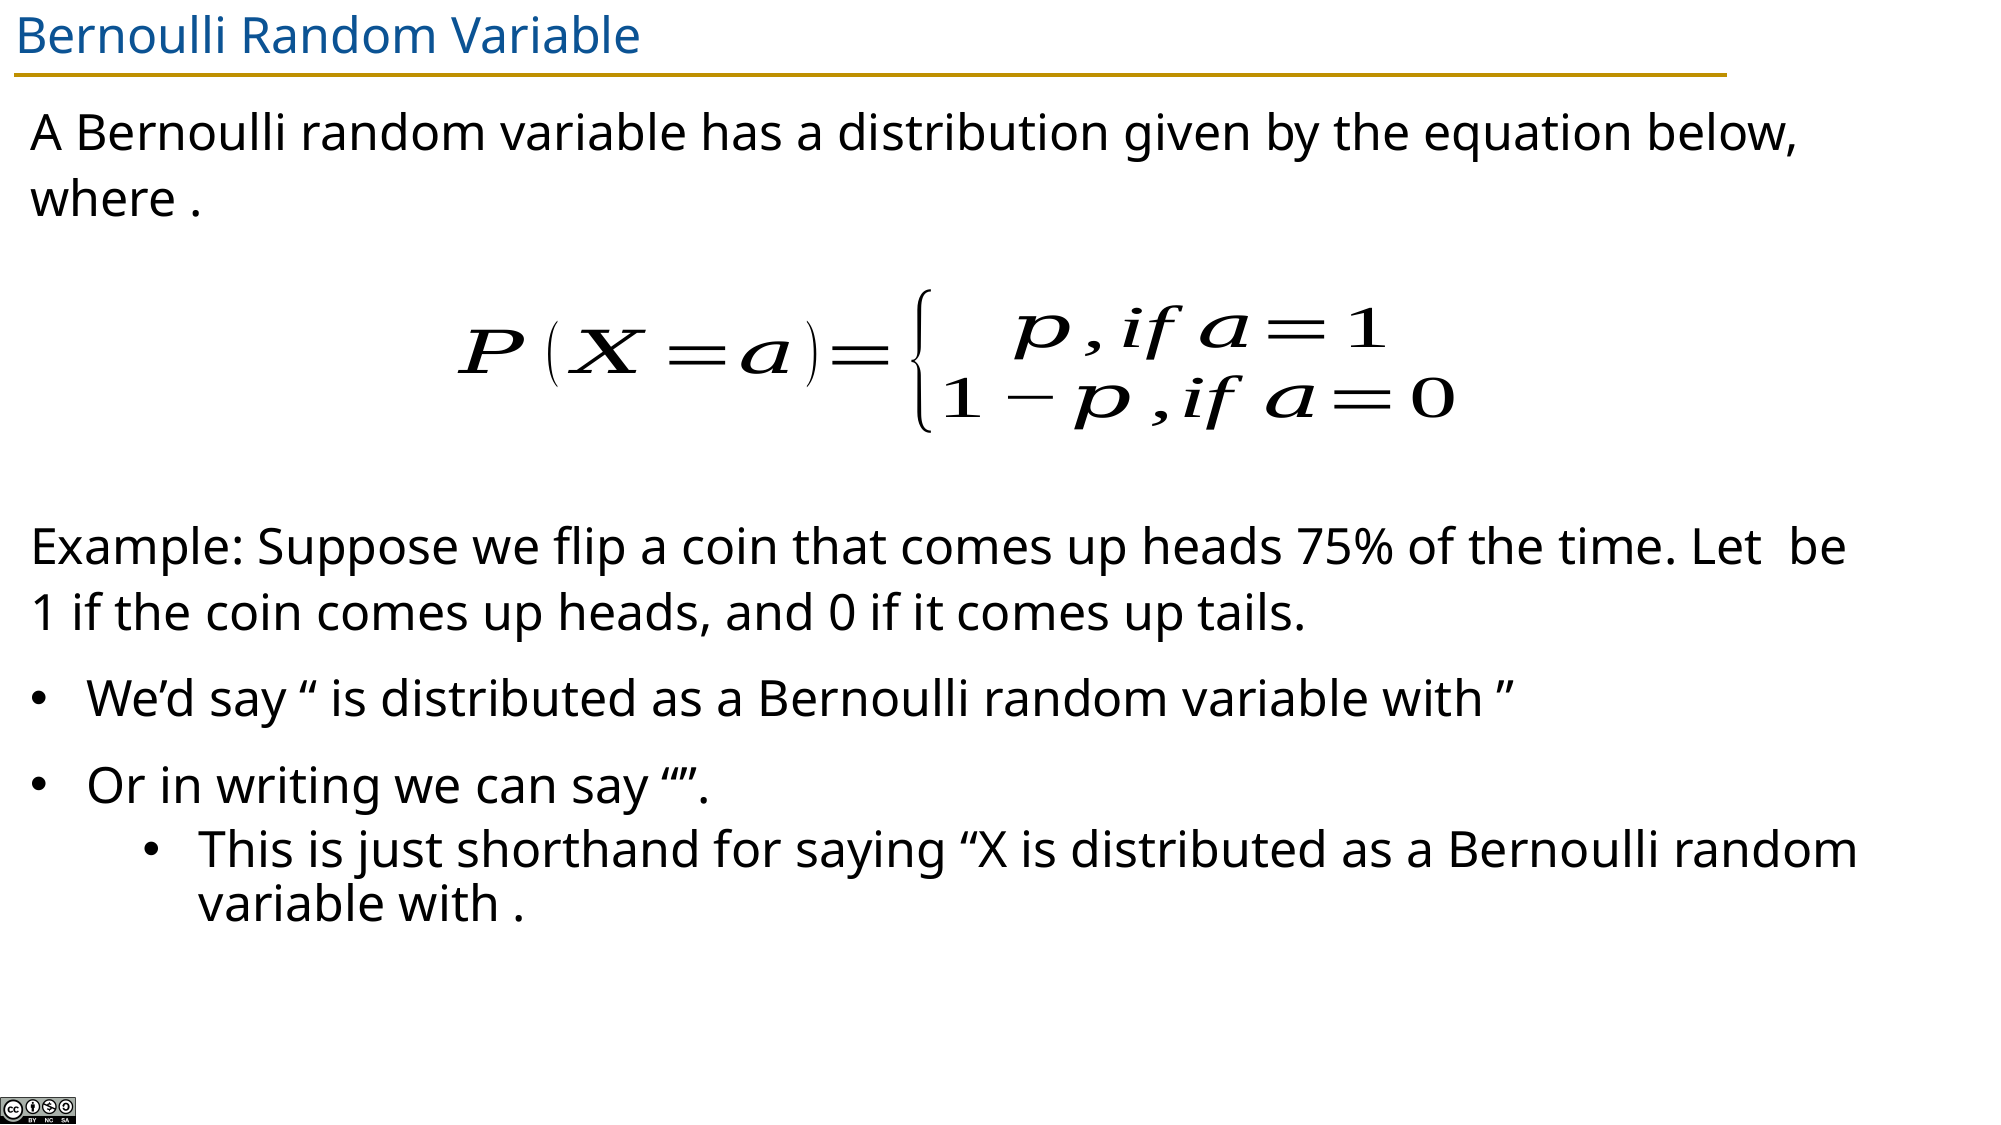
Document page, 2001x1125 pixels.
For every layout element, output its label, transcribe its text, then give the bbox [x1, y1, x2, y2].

title Bernoulli Random Variable [0, 0, 1725, 75]
picture [0, 1097, 76, 1124]
